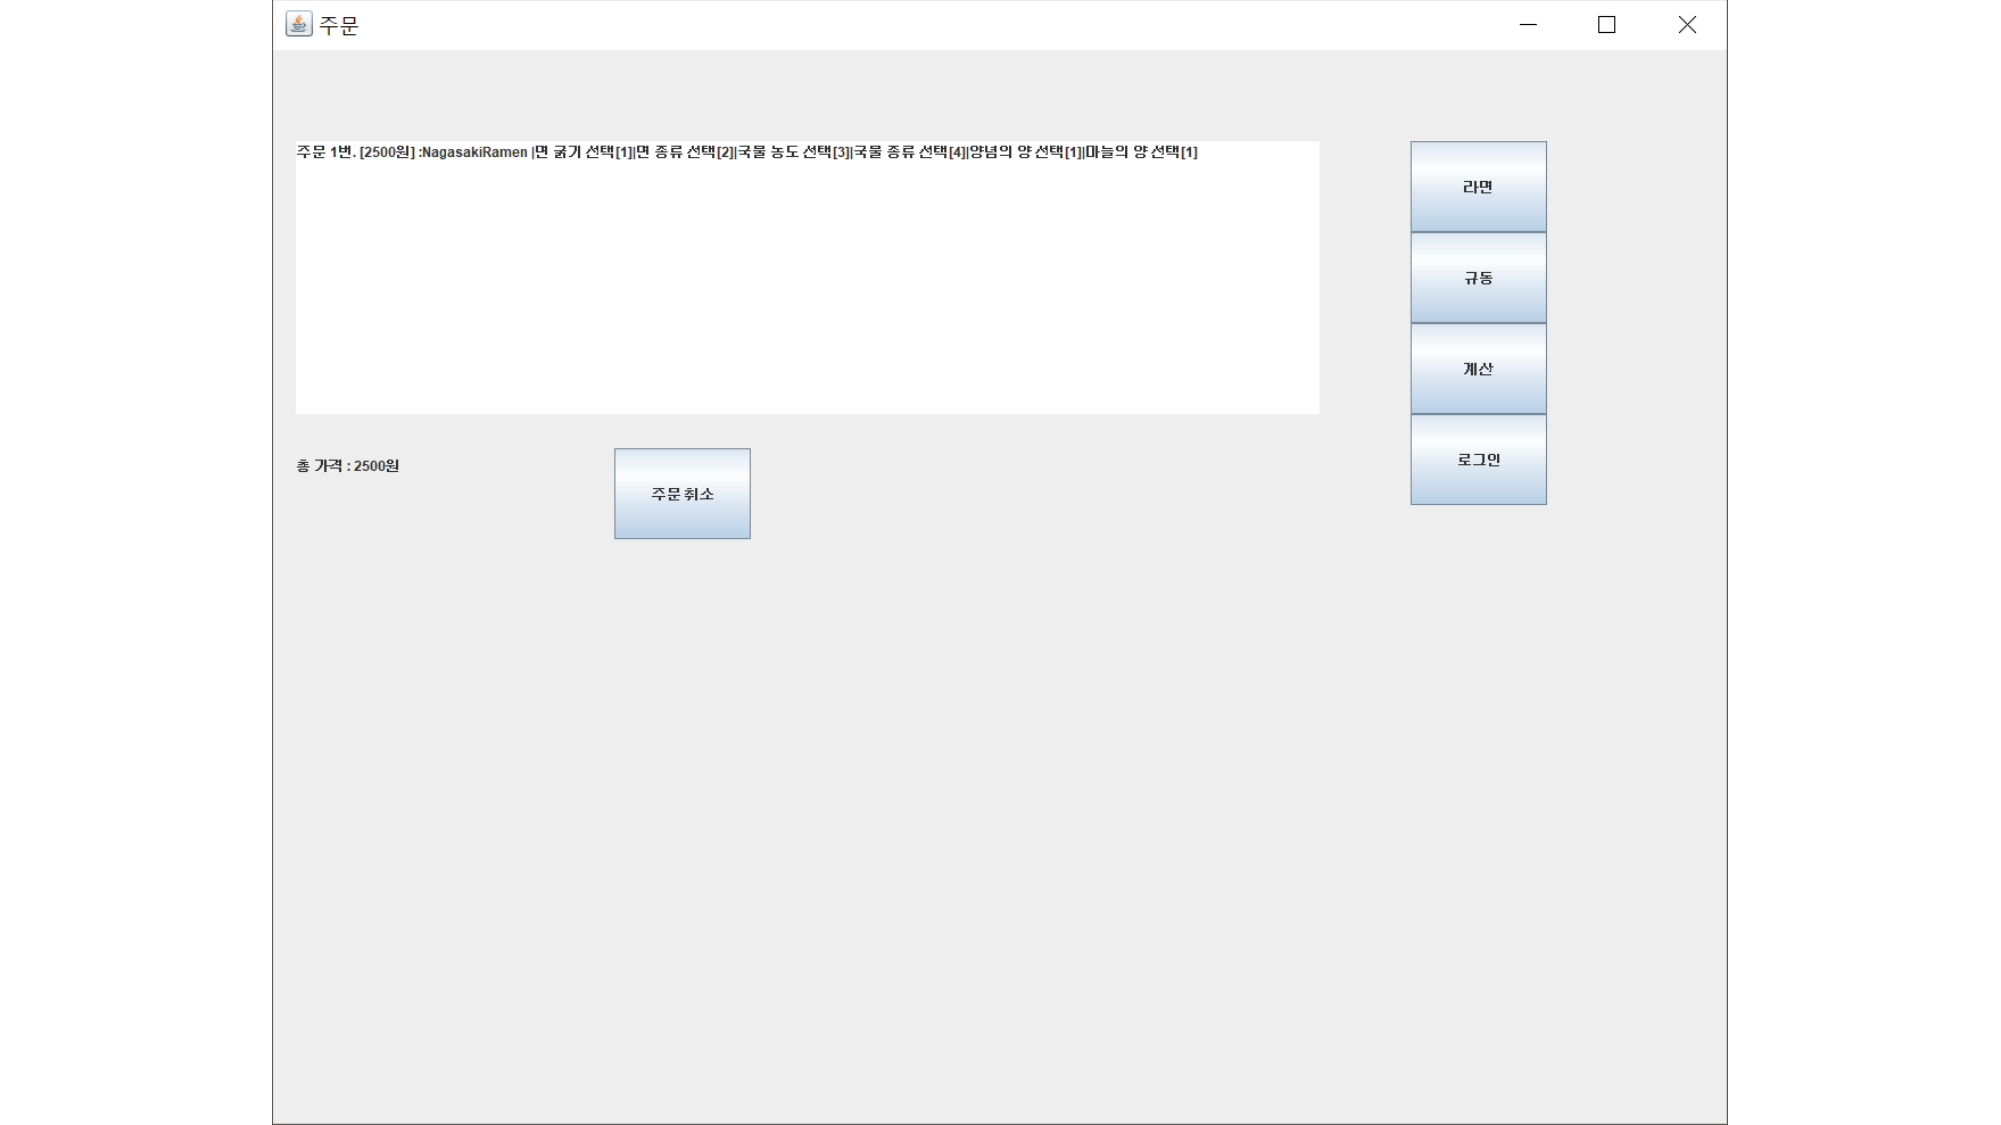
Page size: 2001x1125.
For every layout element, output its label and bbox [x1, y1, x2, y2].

picture [272, 0, 1728, 1125]
